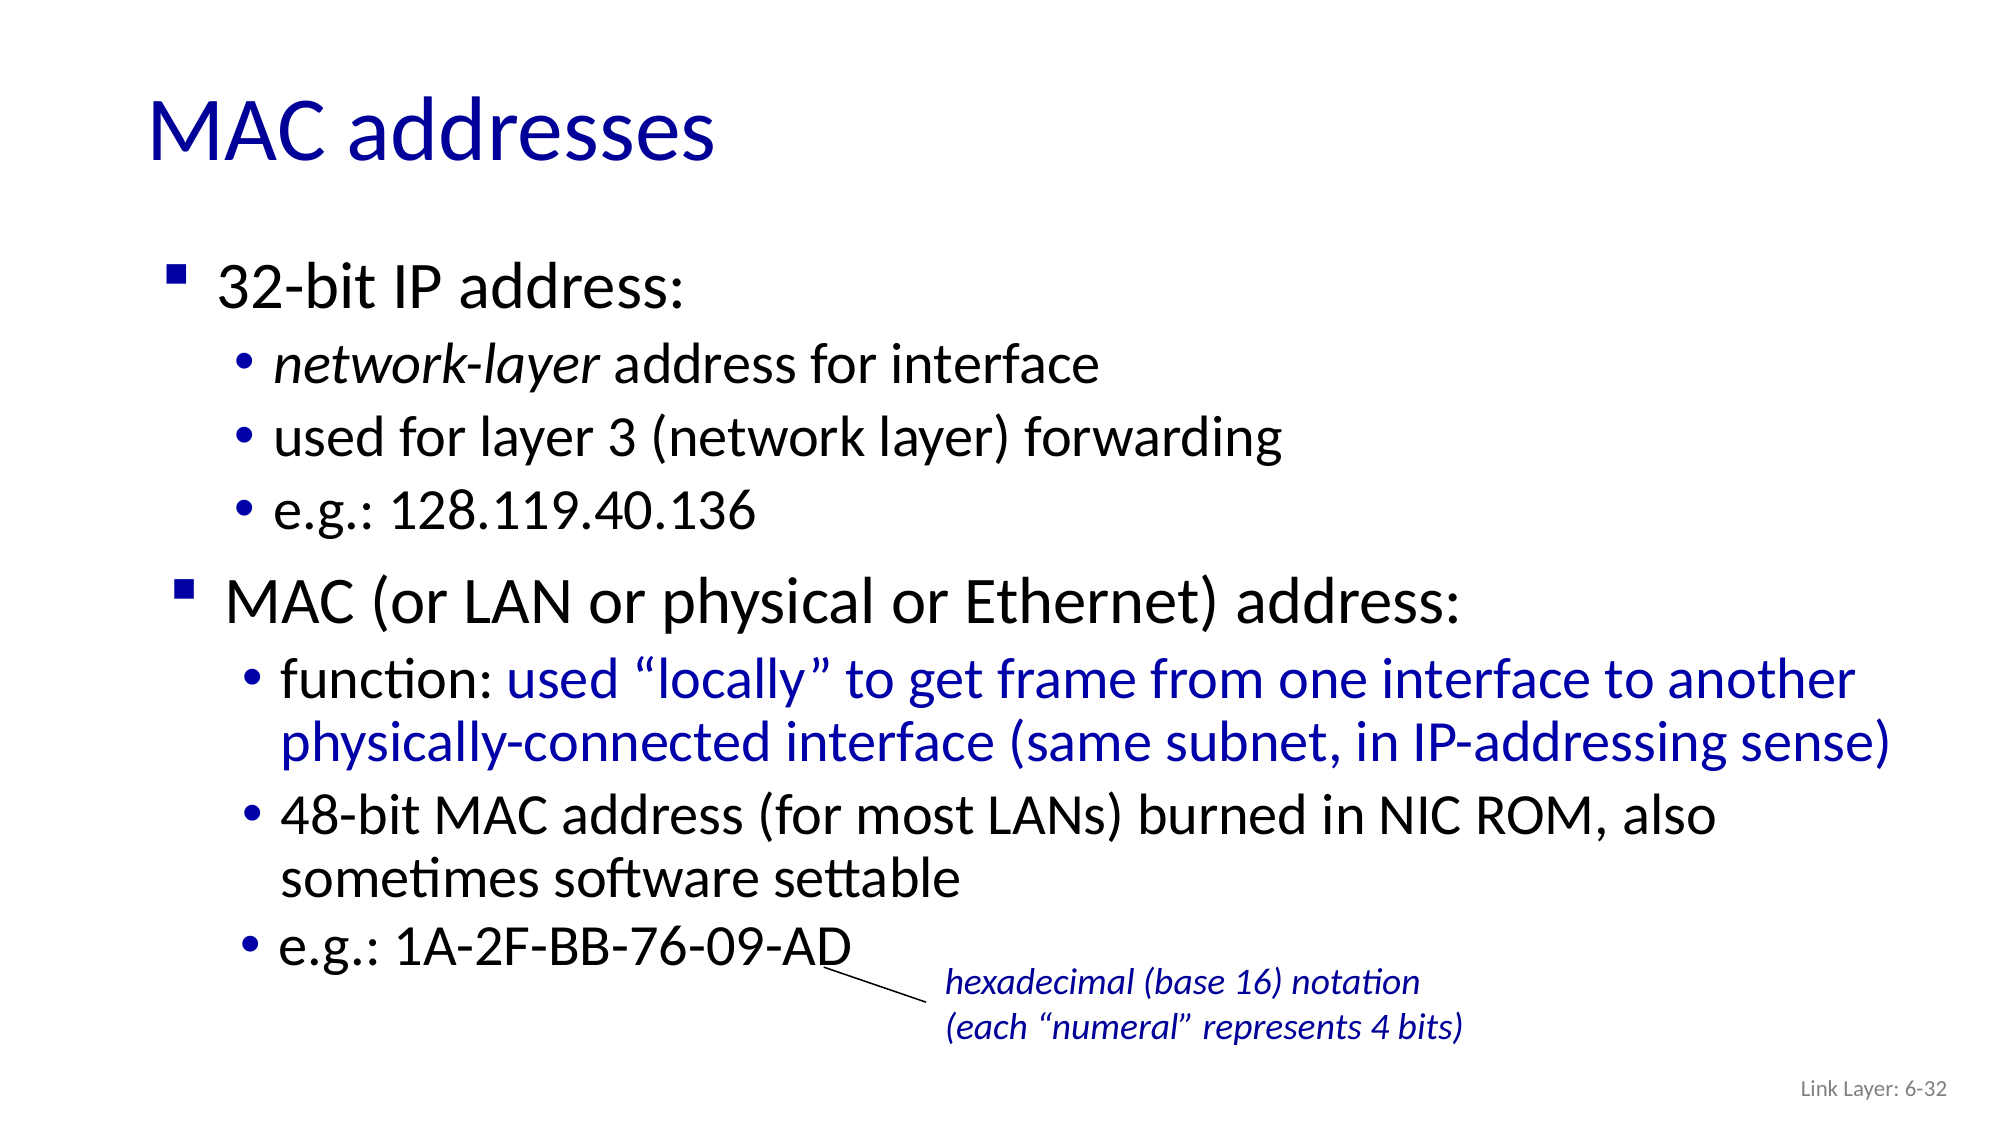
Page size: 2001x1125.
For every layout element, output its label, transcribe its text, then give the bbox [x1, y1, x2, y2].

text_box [149, 907, 1939, 1056]
slide_number Link Layer: 6-32 [1512, 1056, 1963, 1117]
title MAC addresses [131, 57, 1857, 205]
text_box 32-bit IP address: network-layer address for interface used for layer 3 (network layer) forwarding e.g.: 128.119.40.136 [144, 242, 1933, 568]
text_box MAC (or LAN or physical or Ethernet) address: function: used “locally” to get frame from one interface to another physically-connected interface (same subnet, in IP-addressing sense) 48-bit MAC address (for most LANs) burned in NIC ROM, also sometimes software settable [151, 558, 1941, 930]
